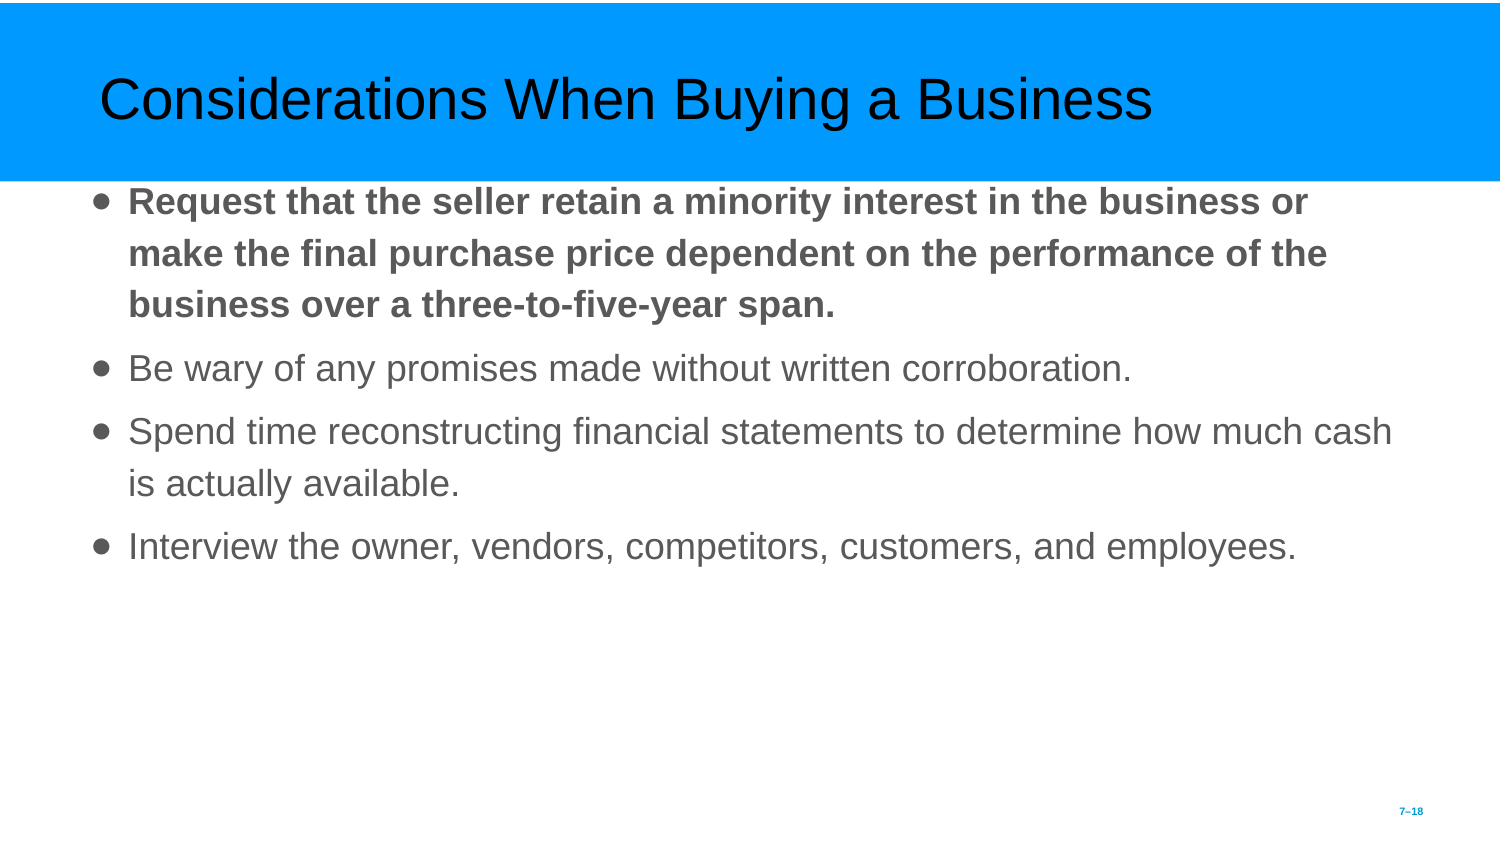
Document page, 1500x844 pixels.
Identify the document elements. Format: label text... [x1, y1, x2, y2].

list Request that the seller retain a minority interest in the business or make the final purchase price dependent on the performance of the business over a three-to-five-year span. Be wary of any promises made without written corroboration. Spend time reconstructing financial statements to determine how much cash is actually available. Interview the owner, vendors, competitors, customers, and employees. [75, 162, 1425, 800]
slide_number 7–‹#› [1210, 796, 1424, 826]
title Considerations When Buying a Business [0, 3, 1500, 182]
